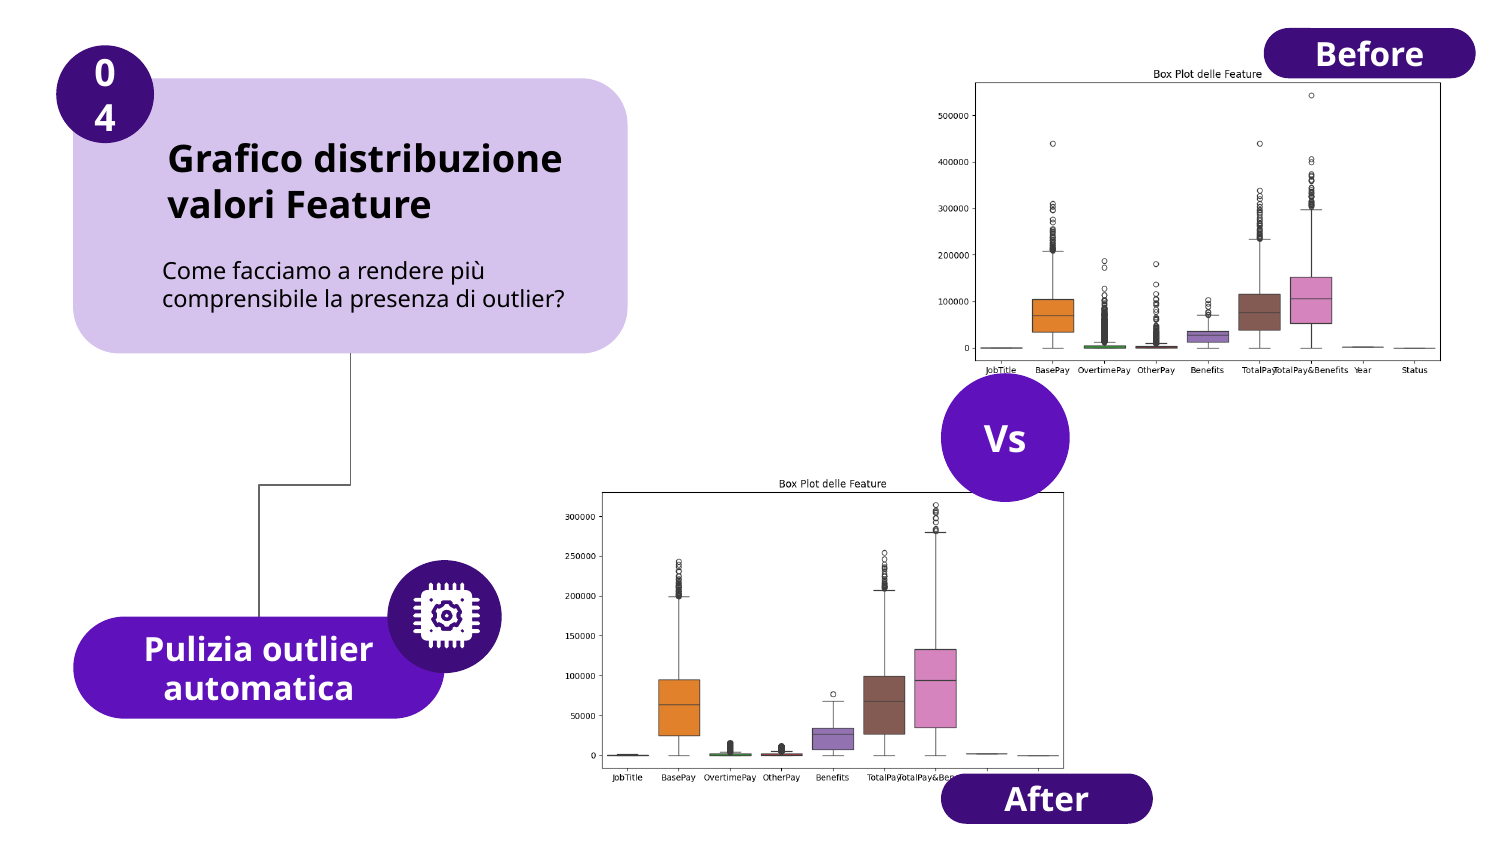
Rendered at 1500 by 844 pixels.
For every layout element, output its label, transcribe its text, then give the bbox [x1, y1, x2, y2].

text_box Pulizia outlier automatica [73, 616, 445, 719]
picture [527, 449, 1123, 807]
text_box 04 [56, 45, 155, 144]
list Come facciamo a rendere più comprensibile la presenza di outlier? [121, 240, 583, 331]
text_box After [947, 773, 1153, 824]
picture [899, 39, 1500, 400]
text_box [172, 438, 437, 531]
title Grafico distribuzione valori Feature [152, 105, 583, 240]
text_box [412, 582, 481, 649]
text_box Before [1269, 27, 1470, 37]
text_box [387, 560, 502, 674]
text_box [73, 78, 628, 354]
text_box Vs [940, 408, 1070, 447]
